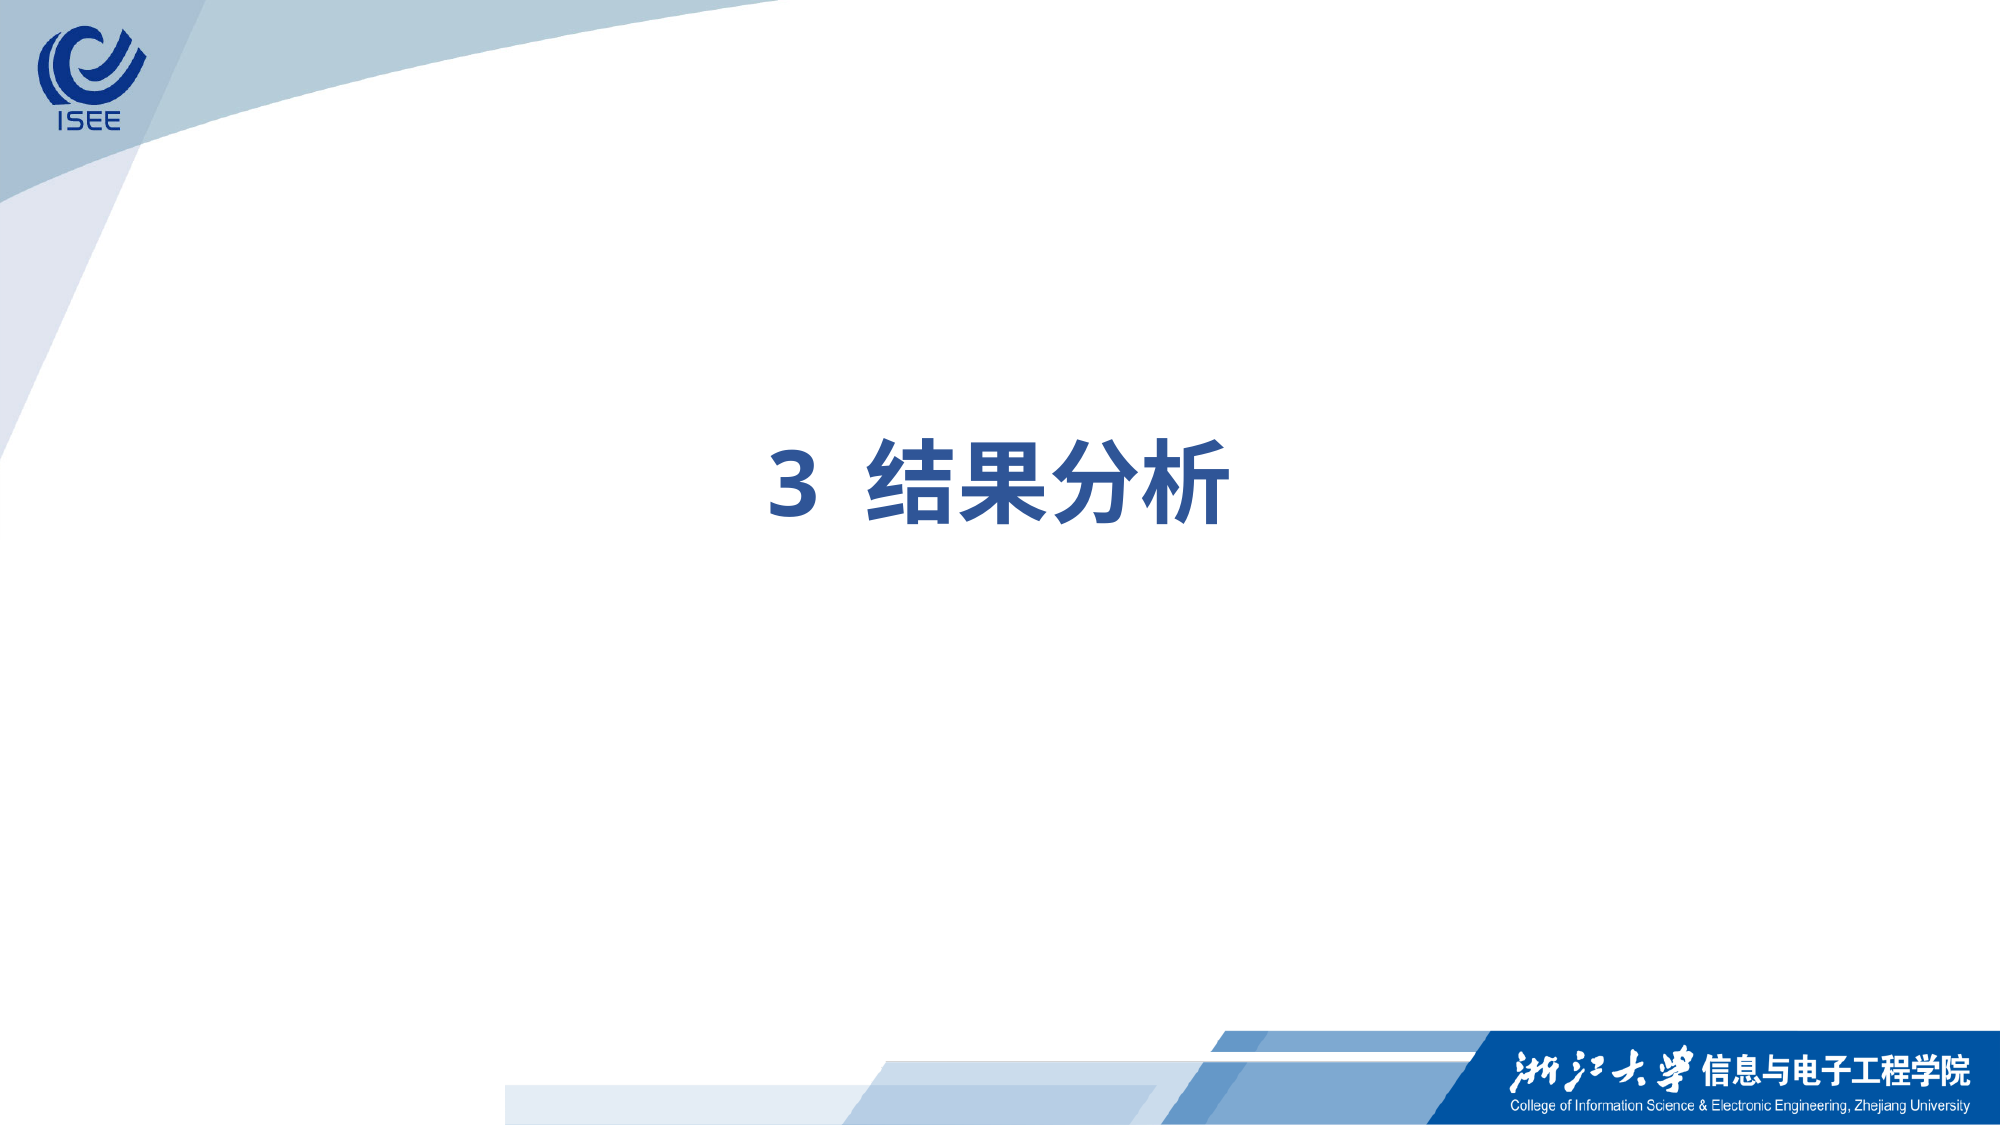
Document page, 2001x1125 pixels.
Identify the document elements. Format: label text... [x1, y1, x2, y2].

picture [505, 1030, 2000, 1125]
text_box 3 结果分析 [615, 417, 1385, 542]
picture [0, 0, 1212, 540]
